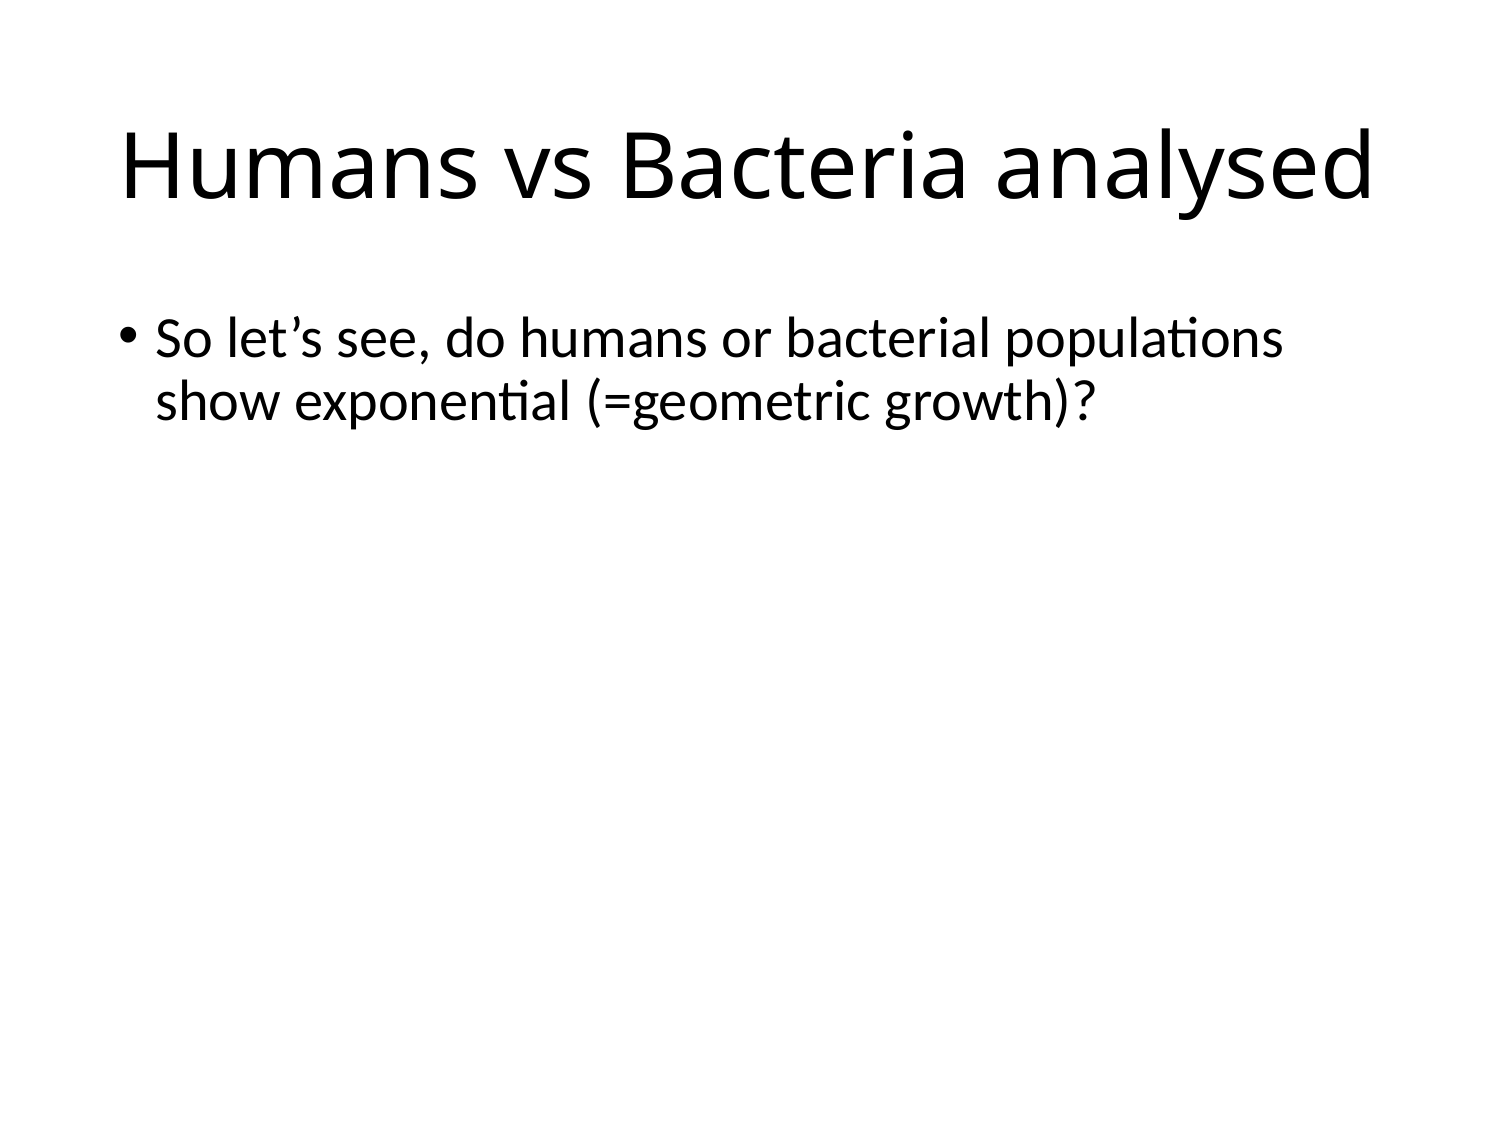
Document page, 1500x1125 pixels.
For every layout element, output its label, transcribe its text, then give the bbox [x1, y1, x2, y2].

title Humans vs Bacteria analysed [103, 59, 1397, 278]
list So let’s see, do humans or bacterial populations show exponential (=geometric growth)? [103, 299, 1397, 1014]
